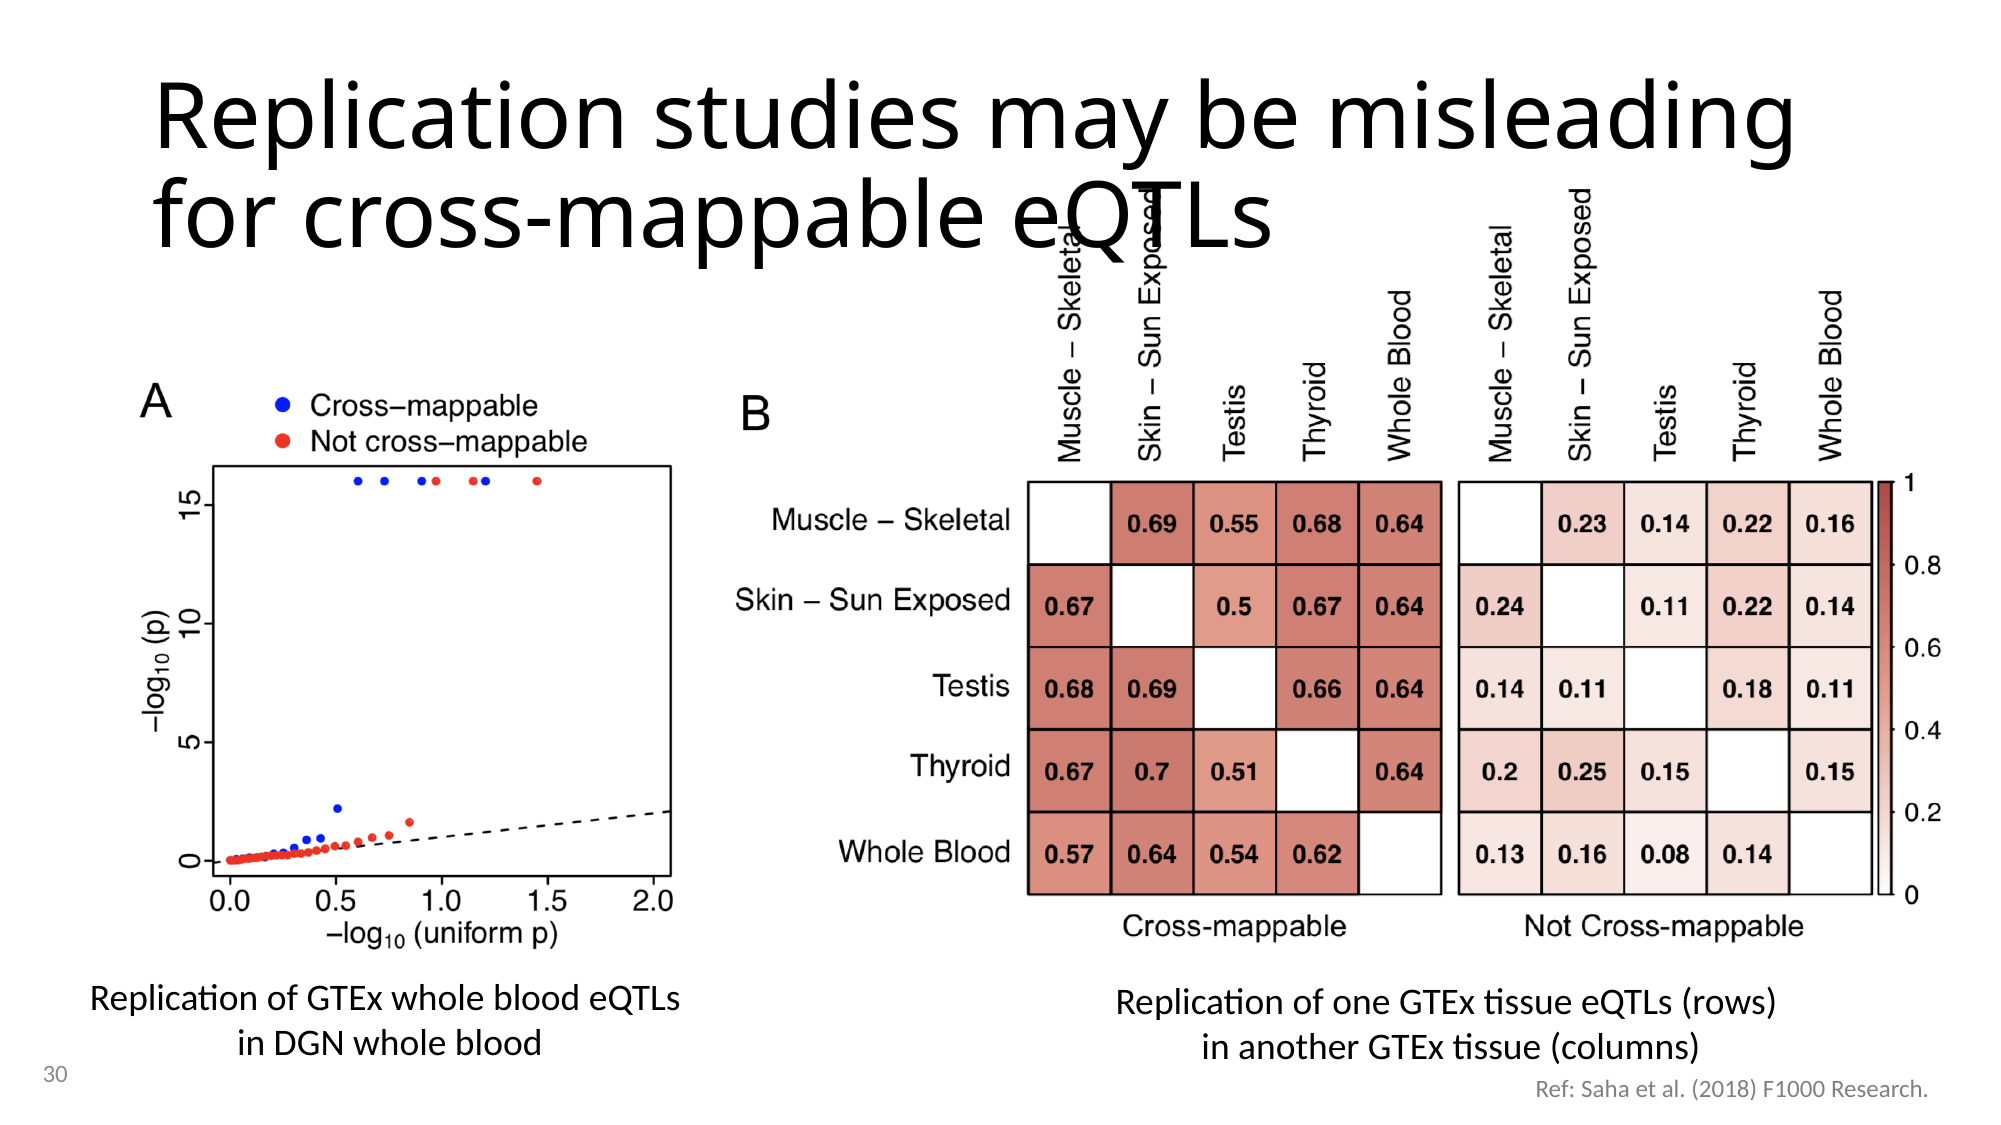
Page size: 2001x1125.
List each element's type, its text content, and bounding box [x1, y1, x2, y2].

picture [130, 379, 676, 955]
text_box Ref: Saha et al. (2018) F1000 Research. [395, 1064, 1951, 1110]
slide_number 30 [27, 1042, 248, 1103]
text_box Replication of GTEx whole blood eQTLs in DGN whole blood [51, 965, 728, 1070]
title Replication studies may be misleading for cross-mappable eQTLs [137, 59, 1863, 278]
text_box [728, 166, 1949, 1076]
